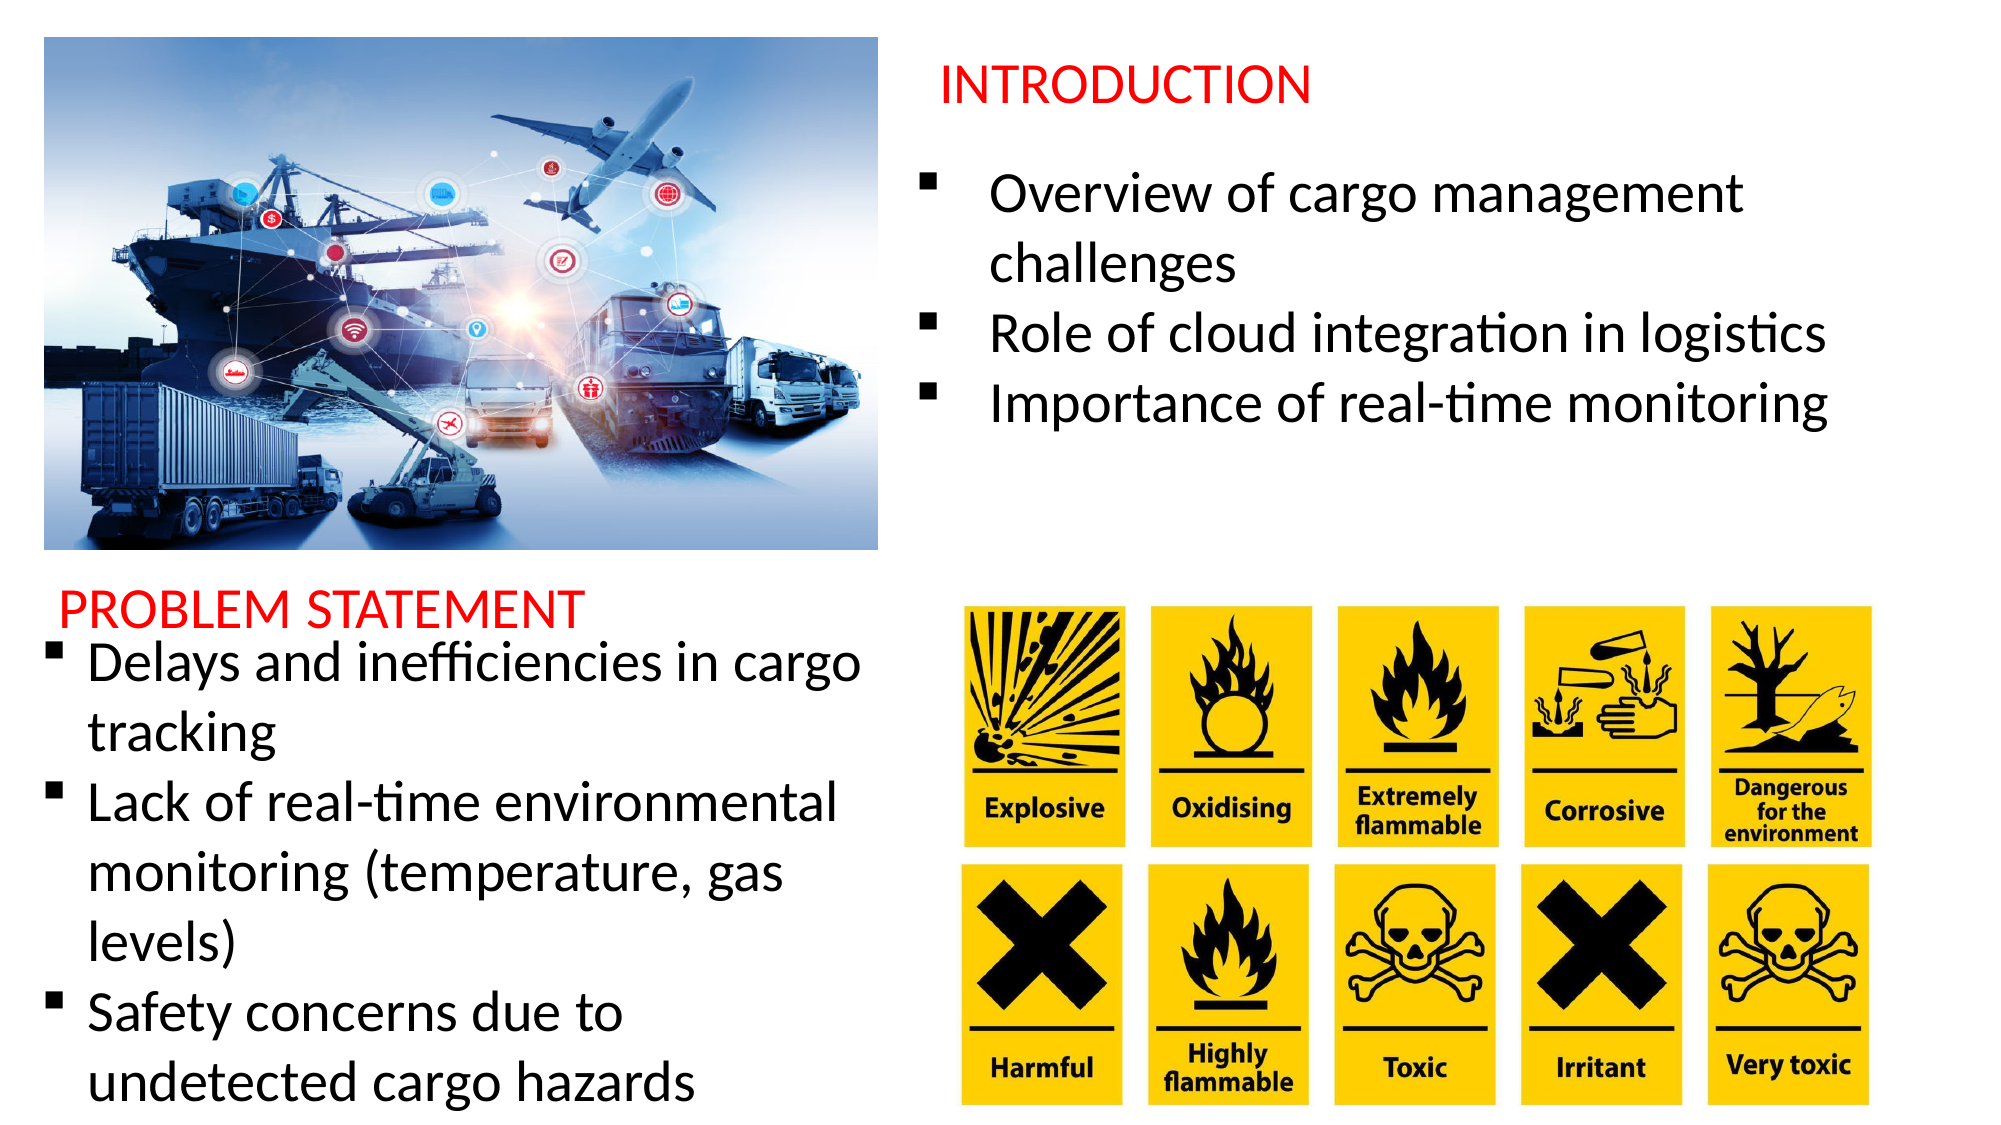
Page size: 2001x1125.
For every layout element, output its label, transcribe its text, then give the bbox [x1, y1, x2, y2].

text_box Overview of cargo management challenges Role of cloud integration in logistics Importance of real-time monitoring [900, 146, 1988, 487]
text_box Delays and inefficiencies in cargo tracking Lack of real-time environmental monitoring (temperature, gas levels) Safety concerns due to undetected cargo hazards [26, 615, 900, 1125]
picture [44, 37, 878, 550]
text_box PROBLEM STATEMENT [44, 562, 801, 648]
text_box INTRODUCTION [924, 37, 1585, 123]
picture [947, 589, 1886, 1122]
